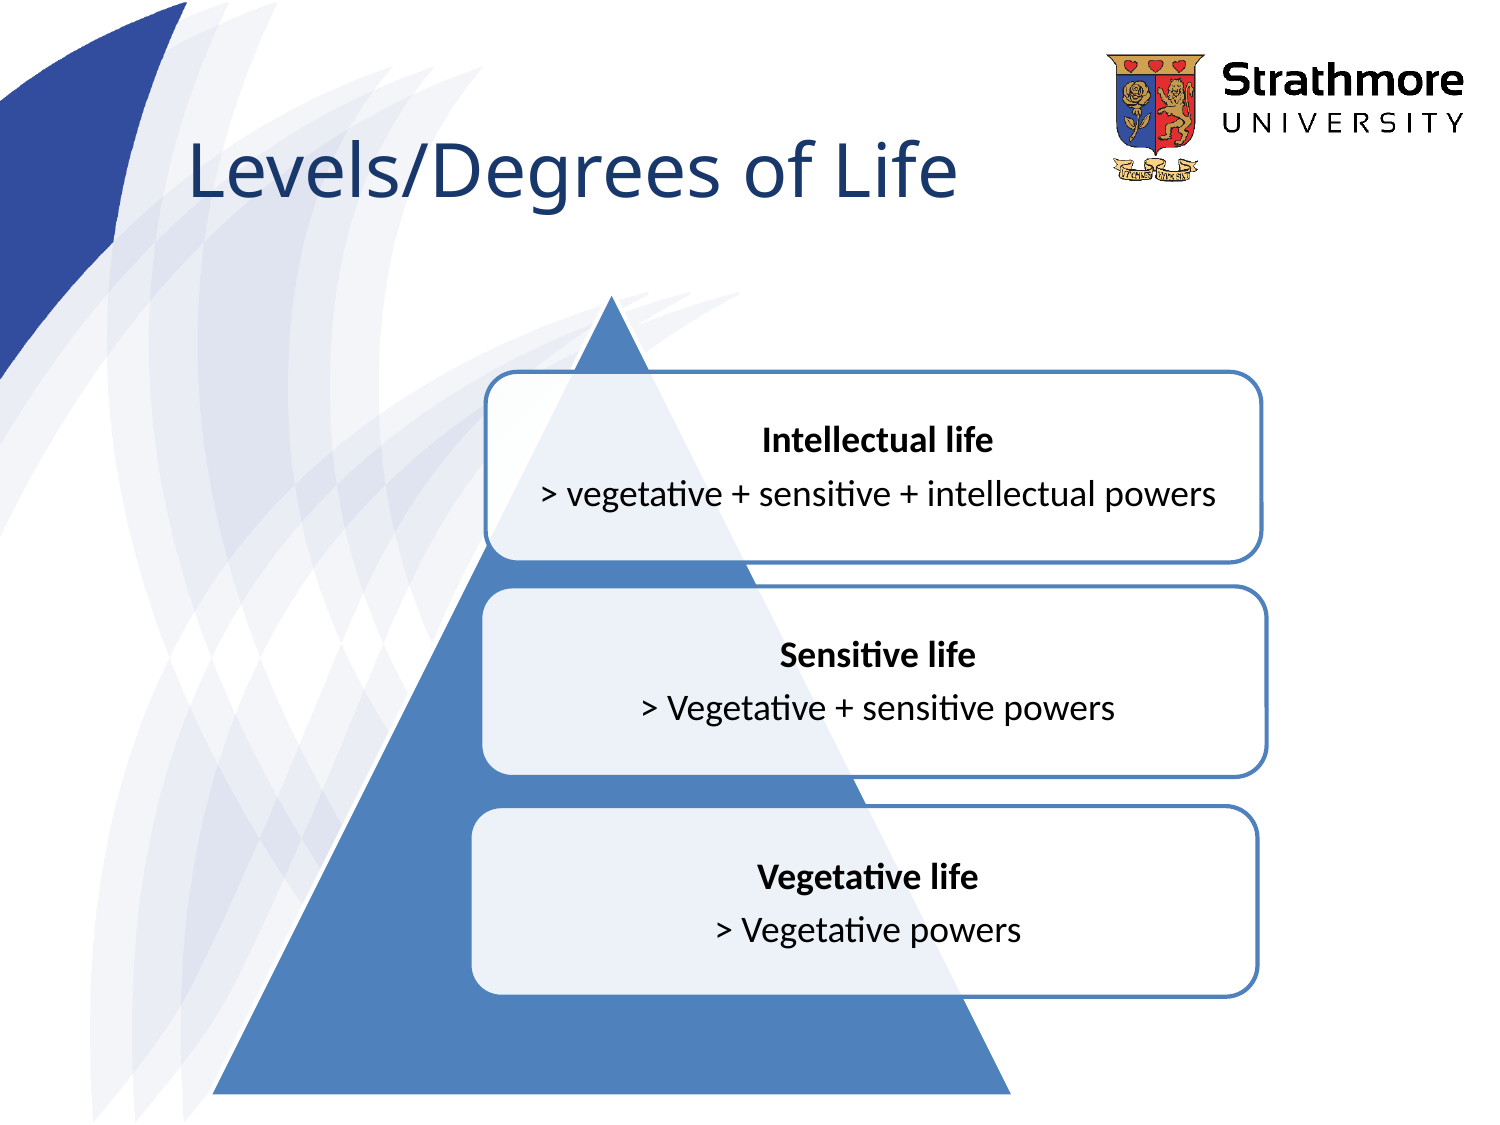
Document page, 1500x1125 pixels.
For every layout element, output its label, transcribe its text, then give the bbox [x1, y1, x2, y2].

title Levels/Degrees of Life [171, 102, 1056, 233]
picture [0, 0, 1498, 1125]
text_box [52, 290, 1424, 1097]
